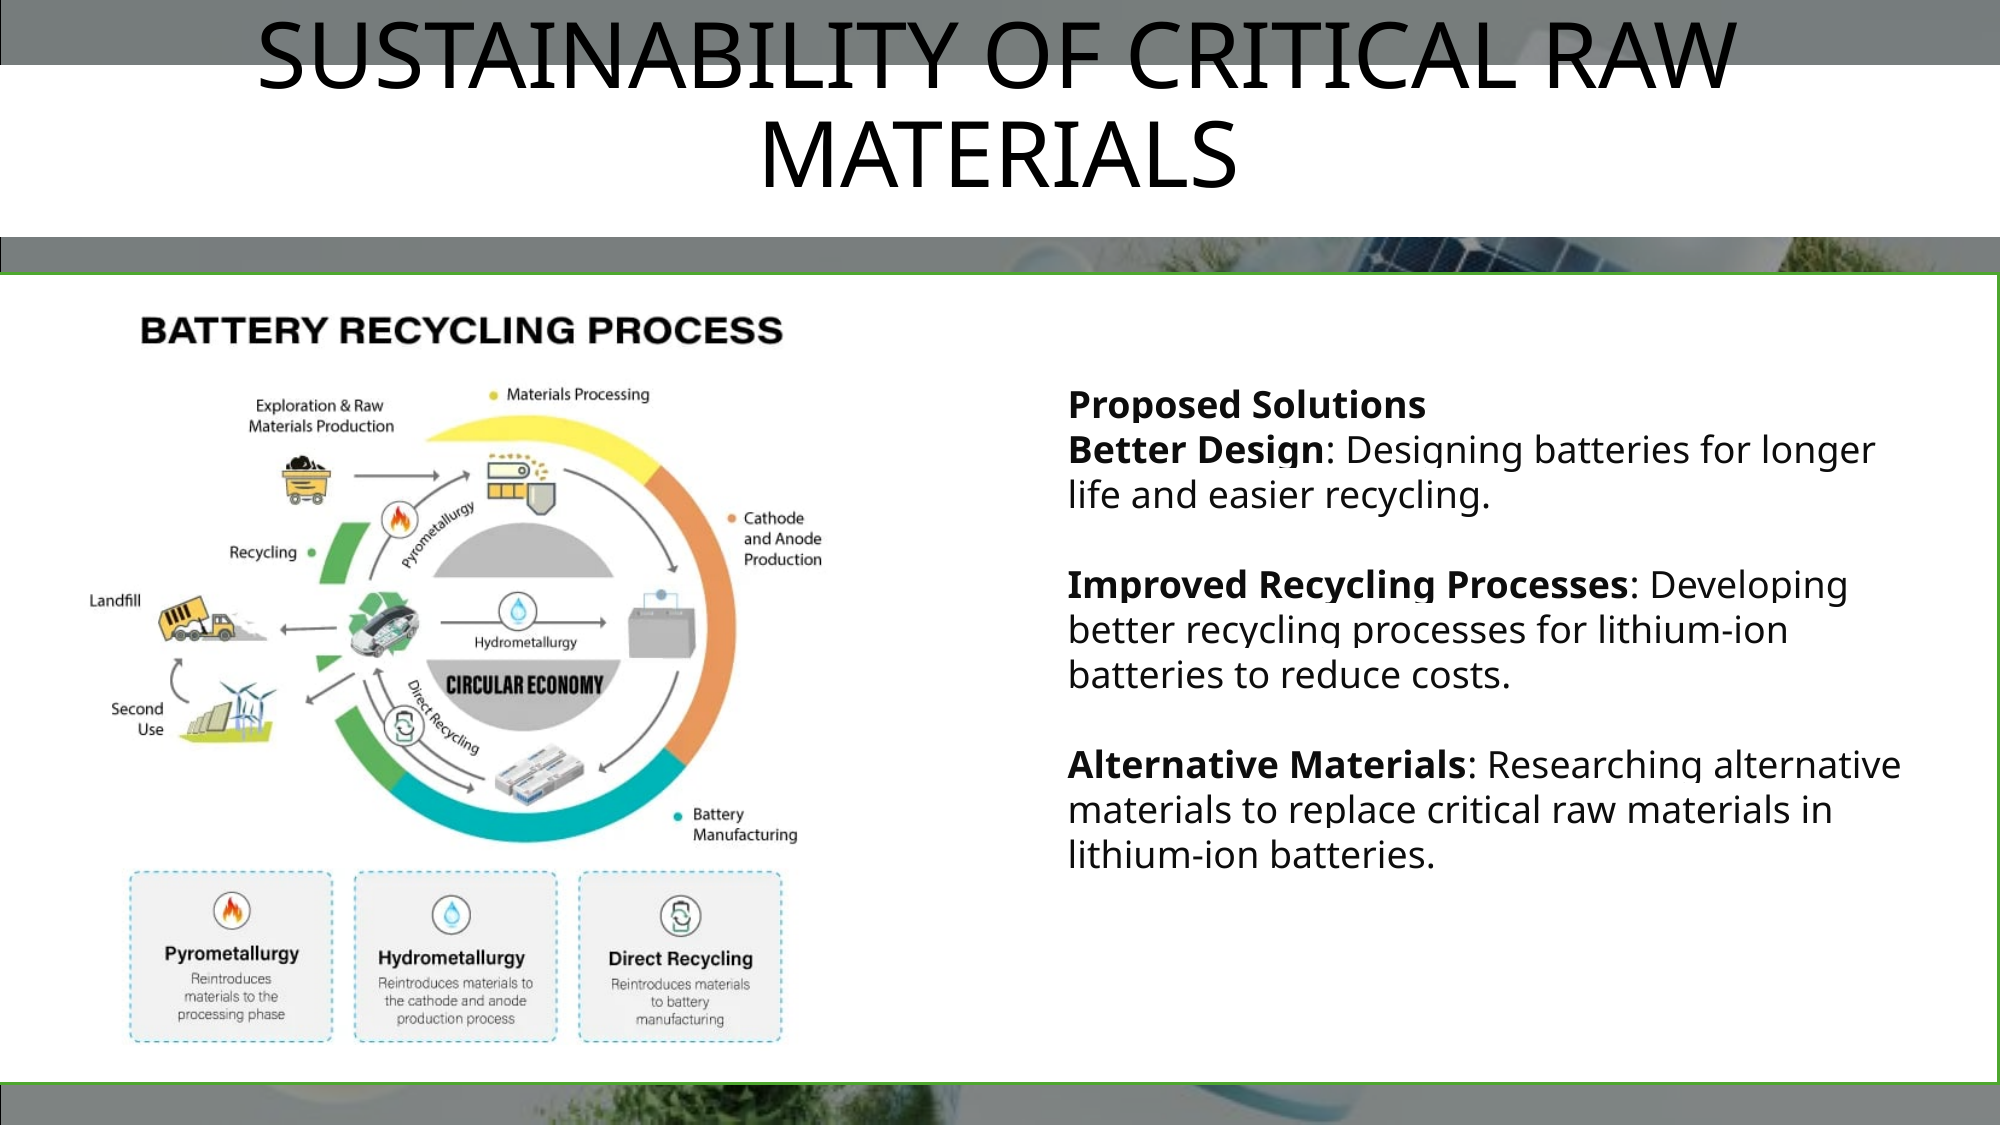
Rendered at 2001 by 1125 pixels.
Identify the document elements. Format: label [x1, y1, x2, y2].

picture [64, 280, 849, 1051]
list [0, 0, 2000, 1125]
